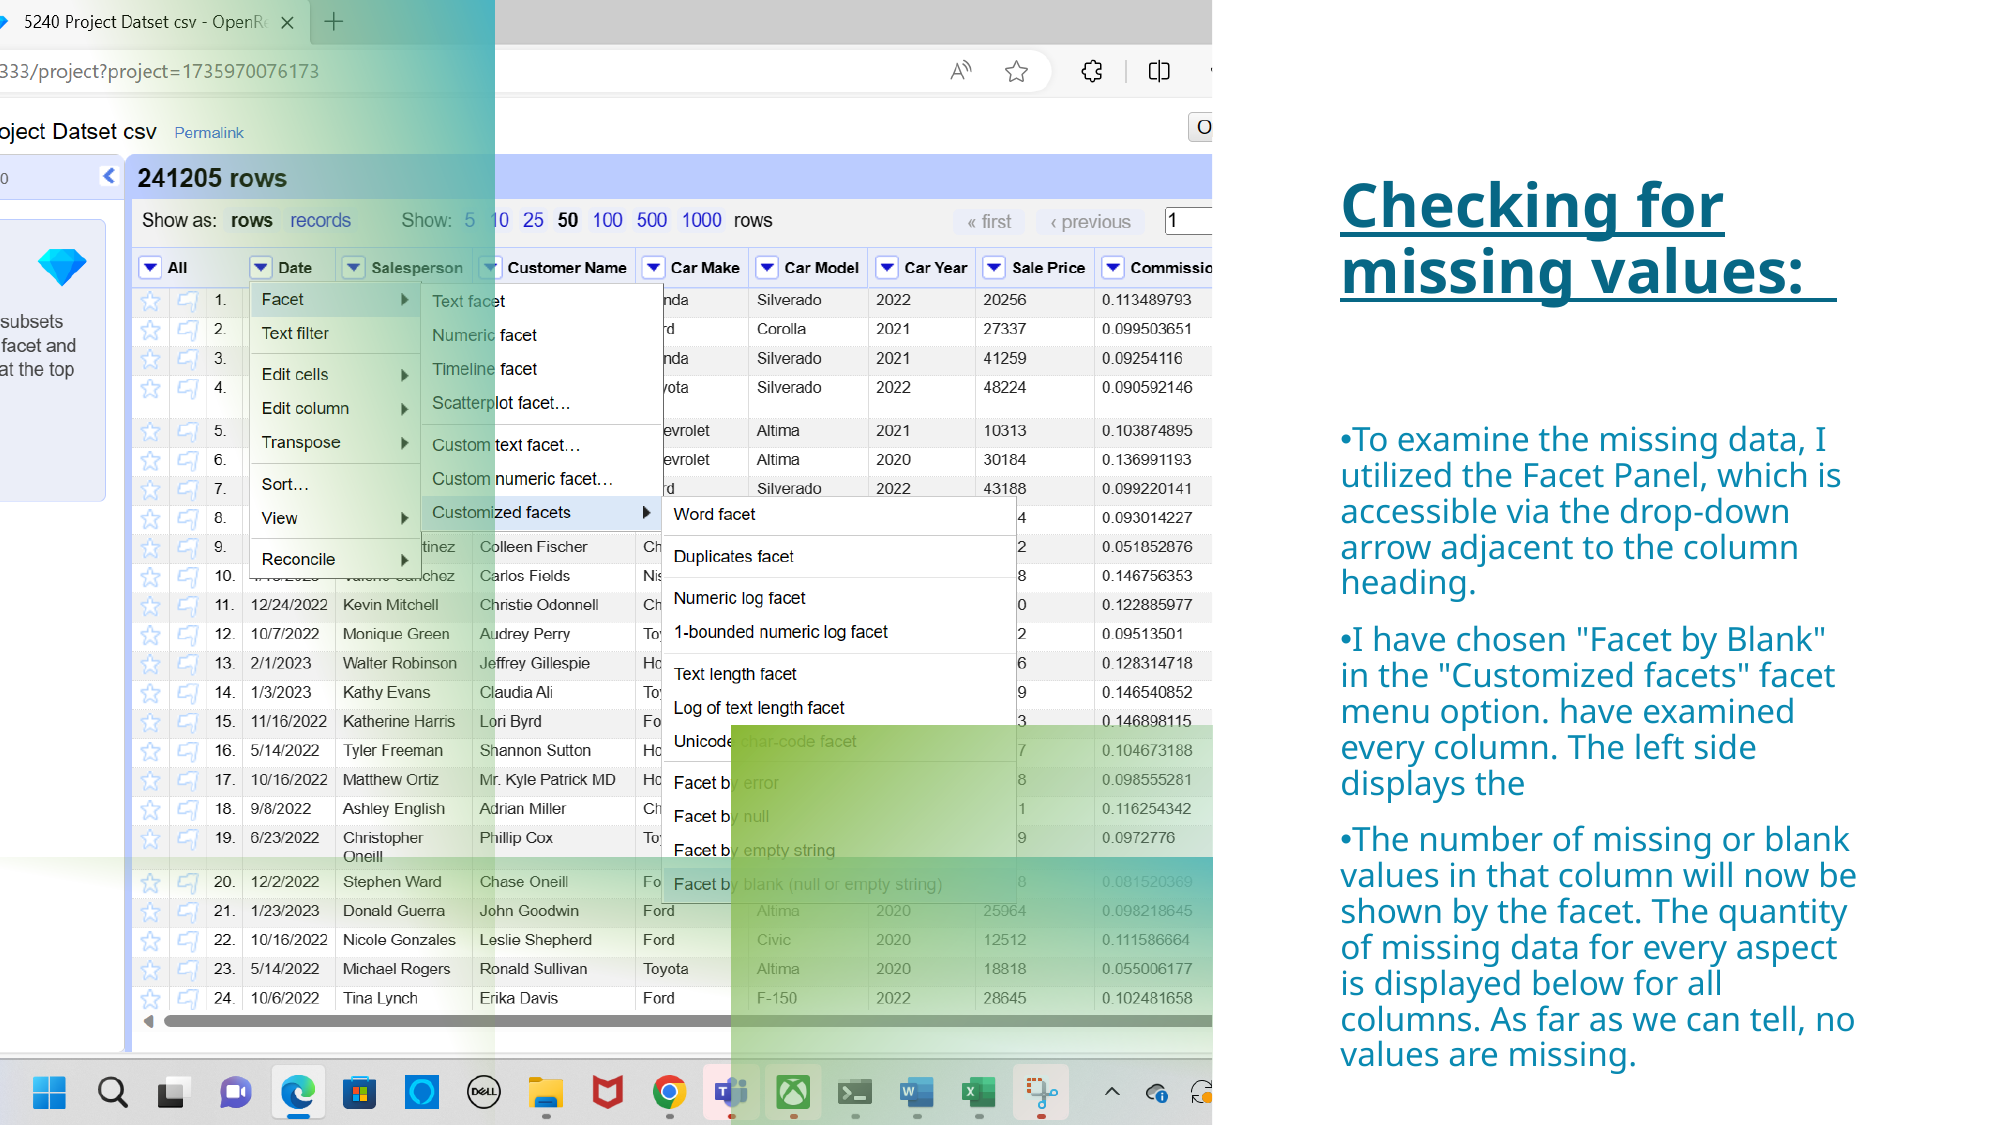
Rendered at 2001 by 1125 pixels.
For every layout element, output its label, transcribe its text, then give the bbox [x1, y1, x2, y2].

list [0, 0, 1213, 1125]
title Checking for missing values: [1325, 121, 1879, 387]
list To examine the missing data, I utilized the Facet Panel, which is accessible via the drop-down arrow adjacent to the column heading. I have chosen "Facet by Blank" in the "Customized facets" facet menu option. have examined every column. The left side displays the The number of missing or blank values in that column will now be shown by the facet. The quantity of missing data for every aspect is displayed below for all columns. As far as we can tell, no values are missing. [1325, 415, 1879, 1089]
